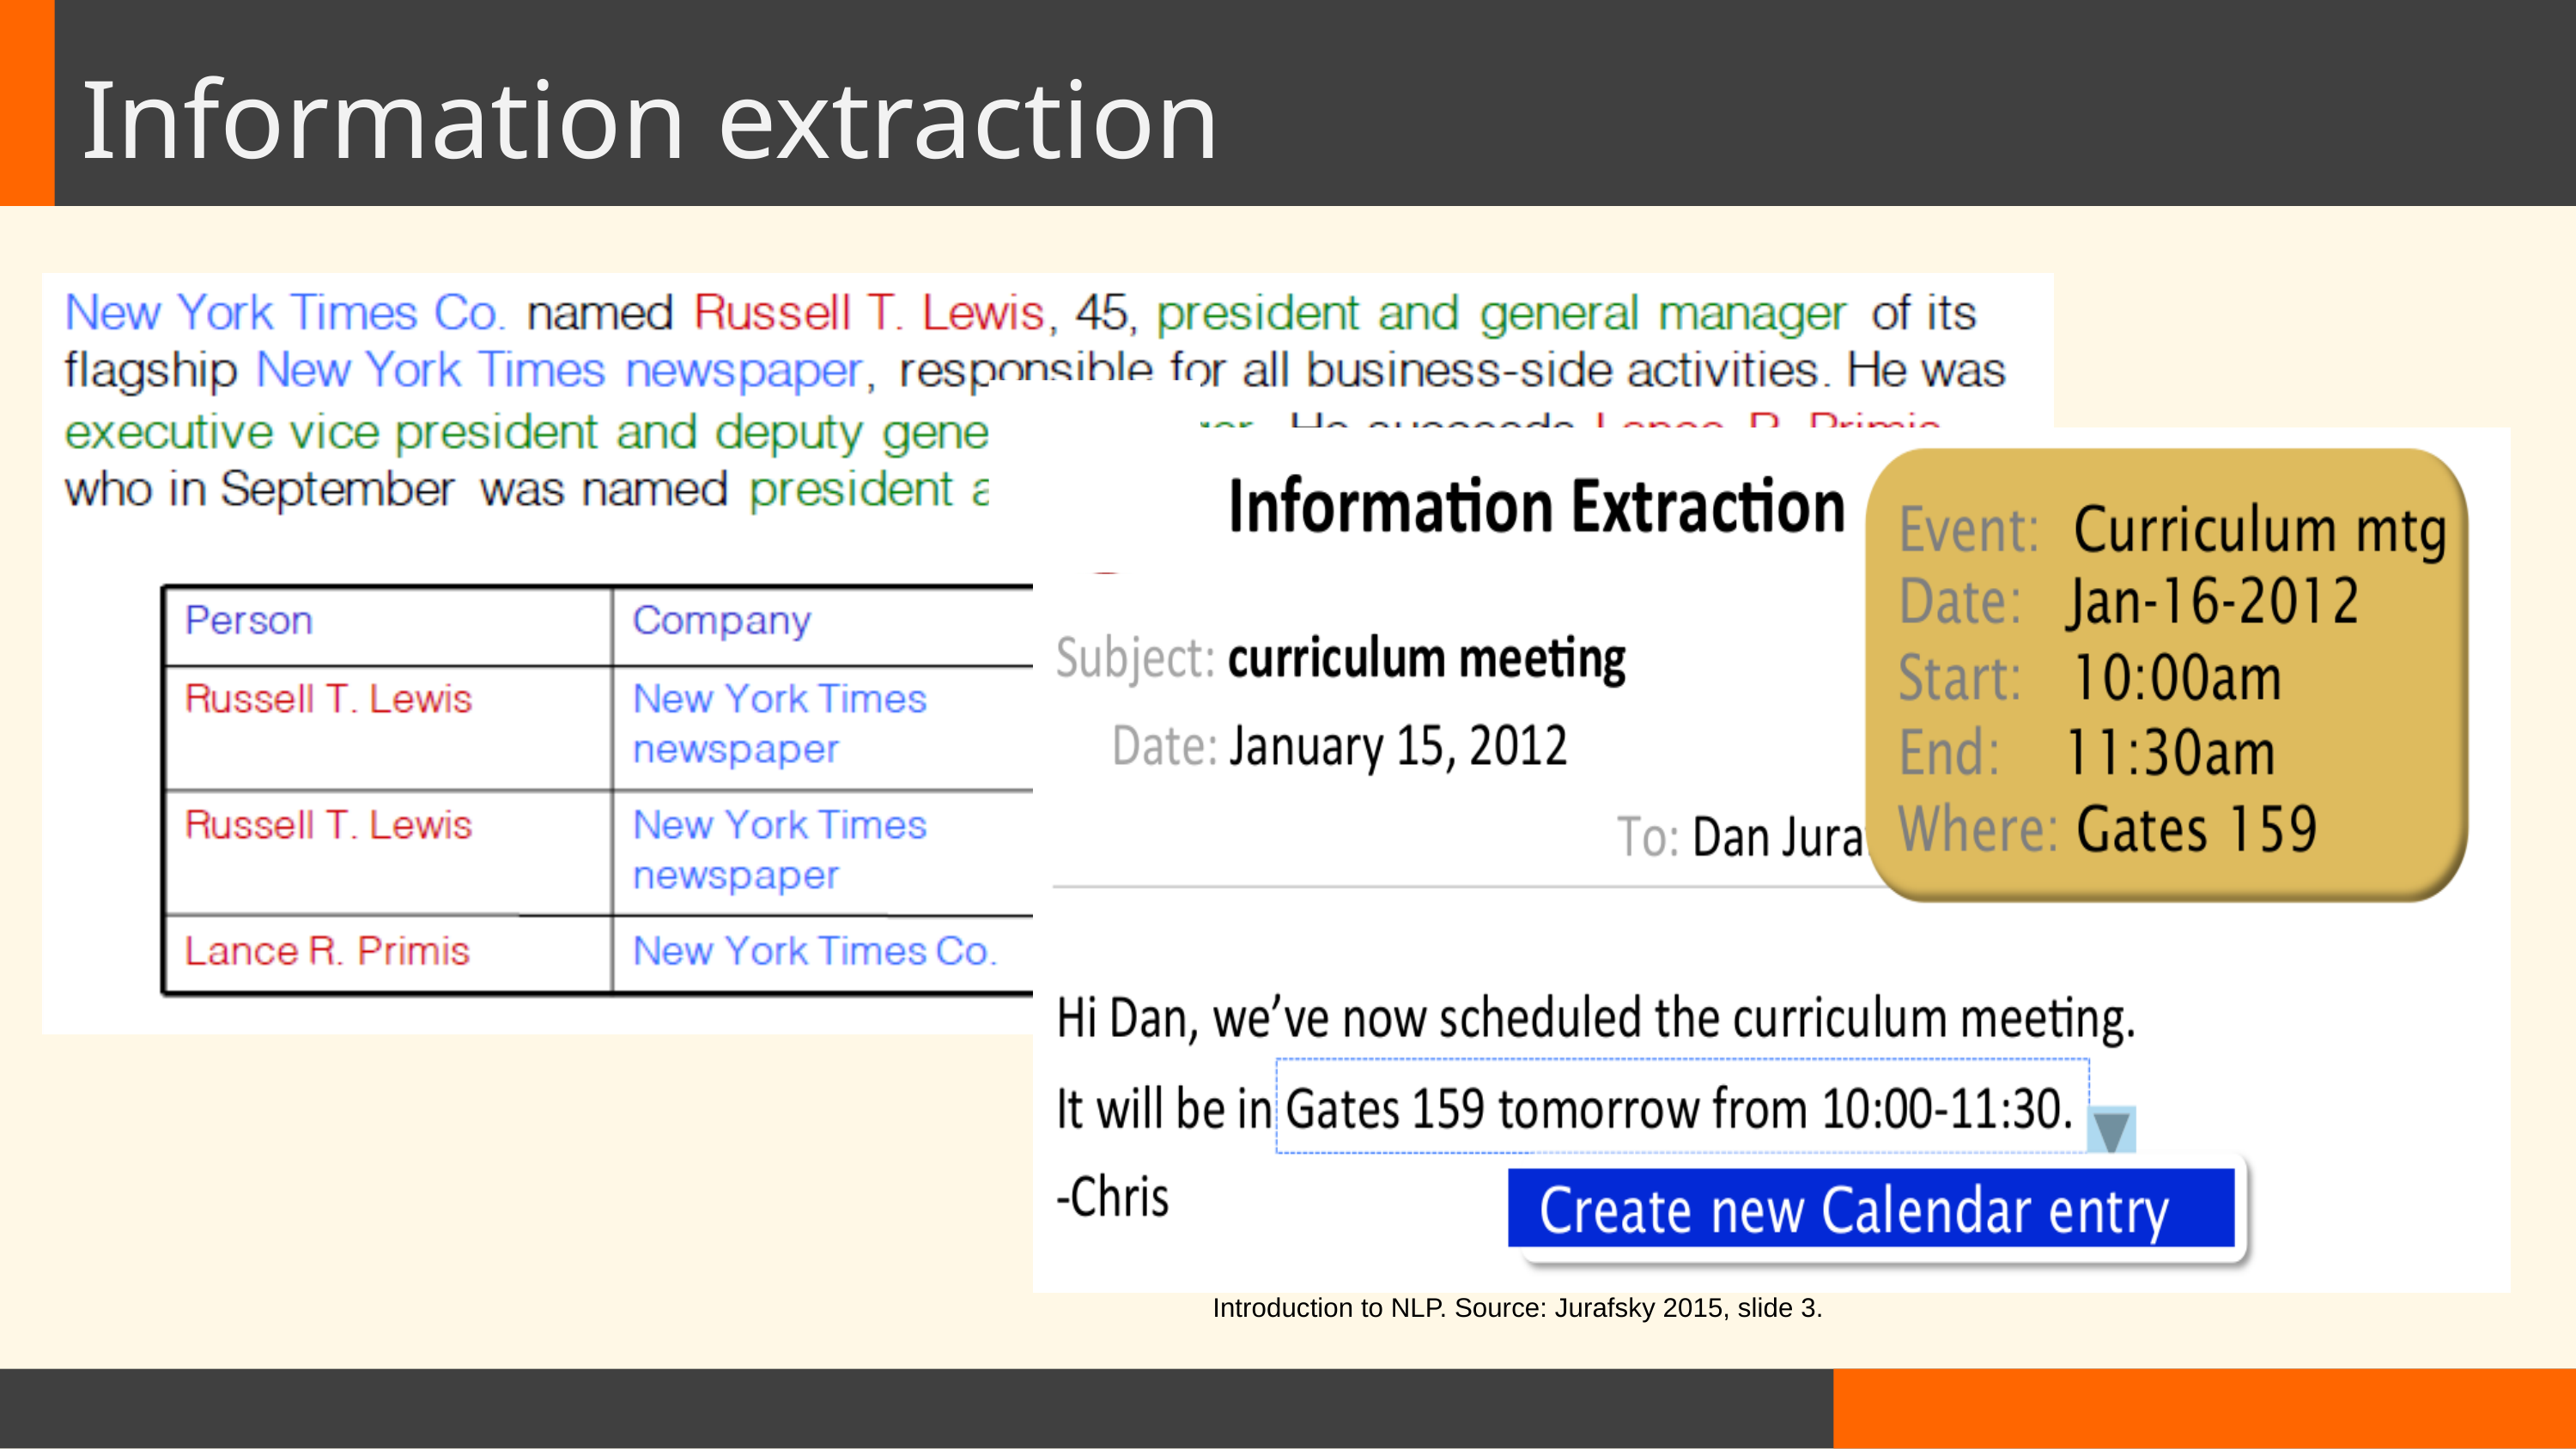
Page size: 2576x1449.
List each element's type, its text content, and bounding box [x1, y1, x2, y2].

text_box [988, 379, 2511, 1293]
text_box Information extraction [68, 59, 2555, 168]
text_box Introduction to NLP. Source: Jurafsky 2015, slide 3. [1194, 1293, 2248, 1331]
picture [42, 273, 2054, 1034]
